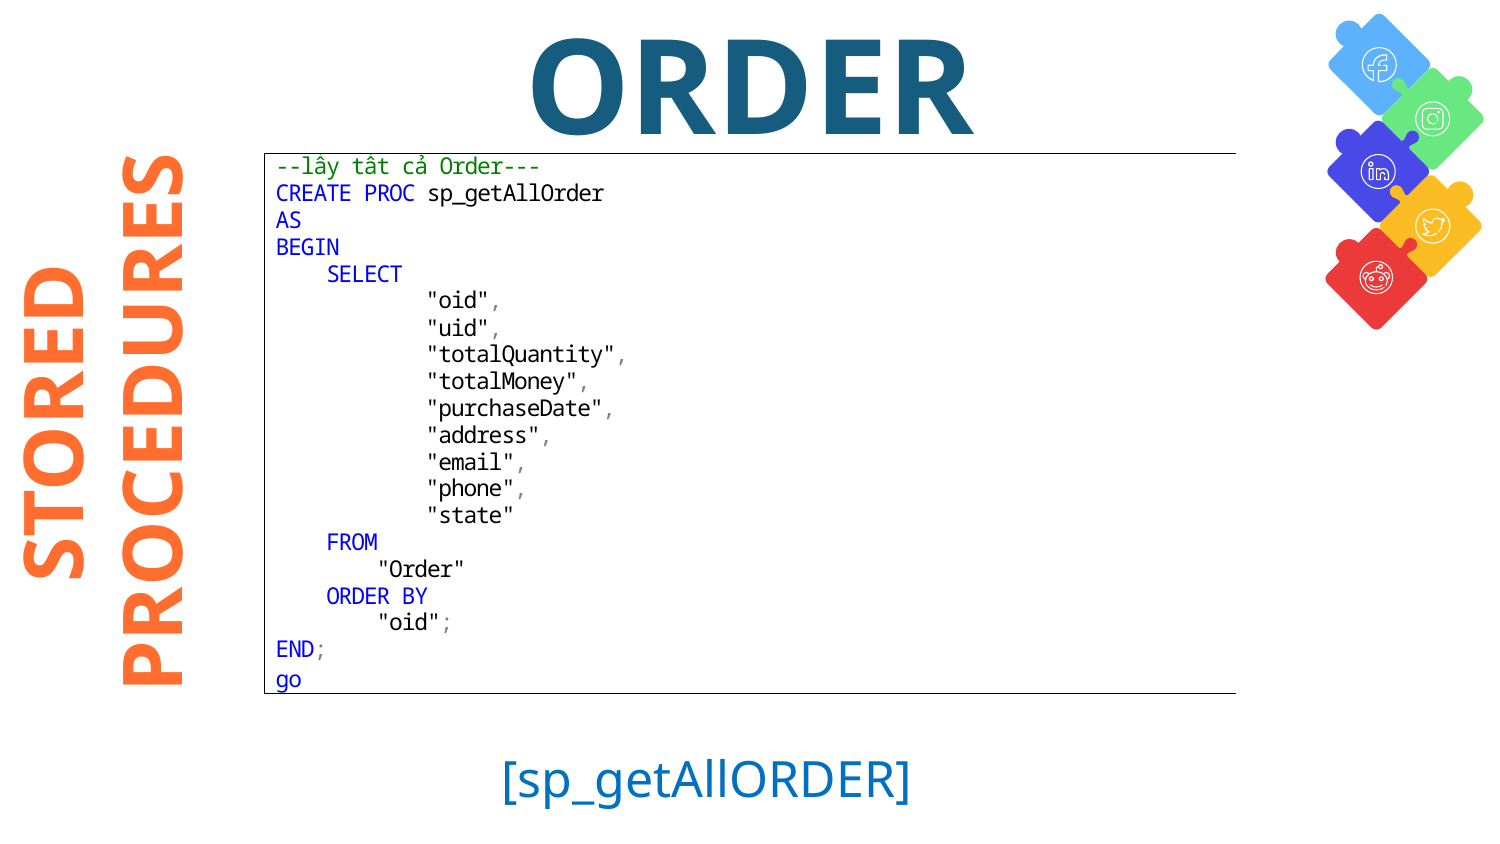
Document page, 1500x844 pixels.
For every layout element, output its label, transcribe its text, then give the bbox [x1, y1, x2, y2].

title STORED PROCEDURES [0, 161, 199, 844]
text_box ORDER [0, 1, 1500, 161]
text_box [1324, 13, 1485, 330]
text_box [263, 152, 1237, 749]
text_box [sp_getAllORDER] [486, 758, 1014, 815]
